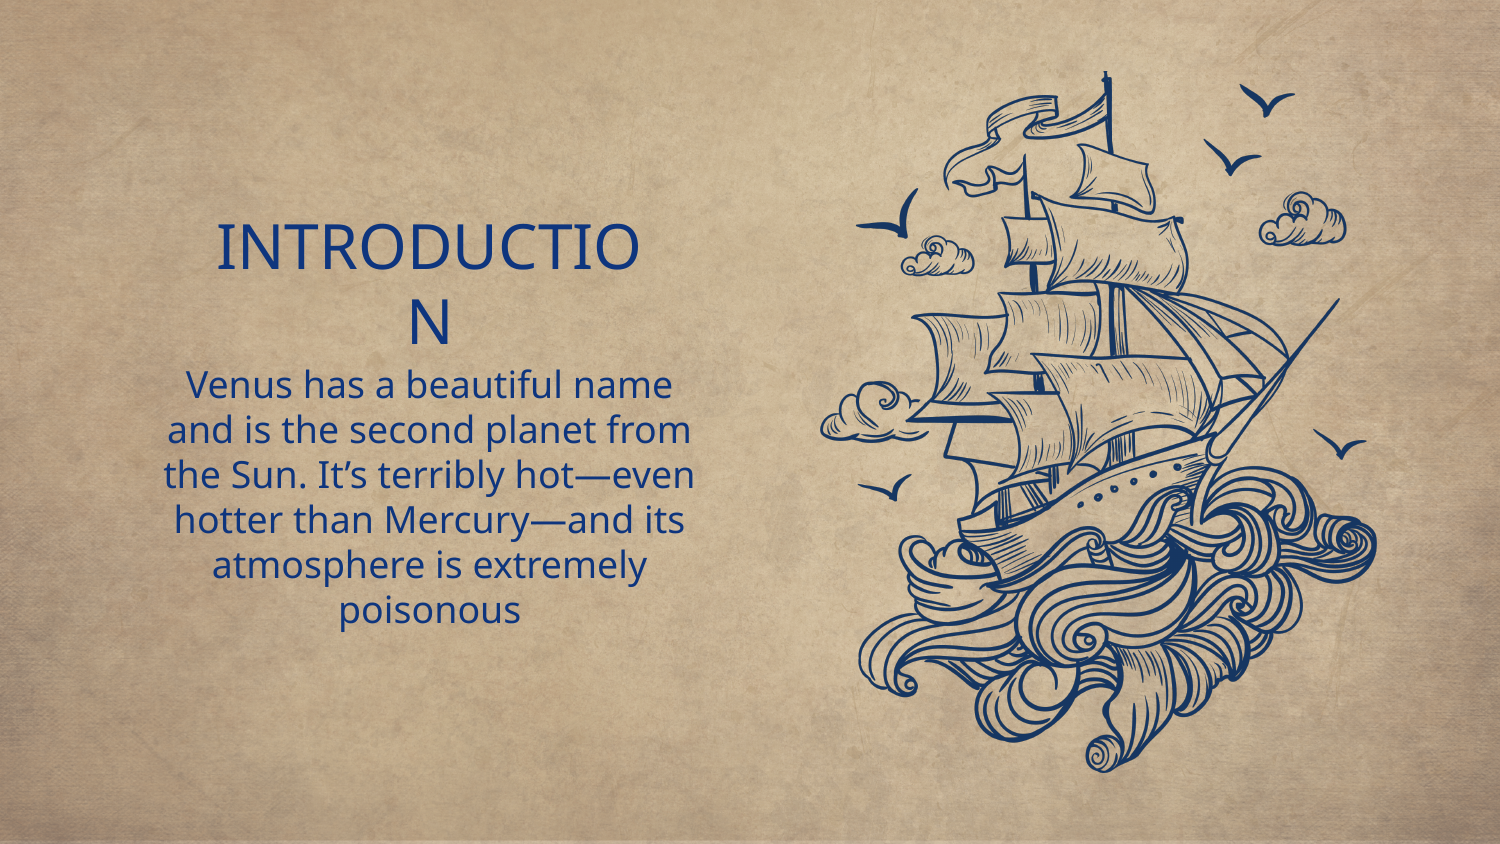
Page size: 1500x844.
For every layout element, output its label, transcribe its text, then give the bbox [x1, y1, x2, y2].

picture [0, 0, 1500, 844]
title INTRODUCTION [180, 238, 679, 326]
subtitle Venus has a beautiful name and is the second planet from the Sun. It’s terribly hot—even hotter than Mercury—and its atmosphere is extremely poisonous [137, 346, 723, 689]
